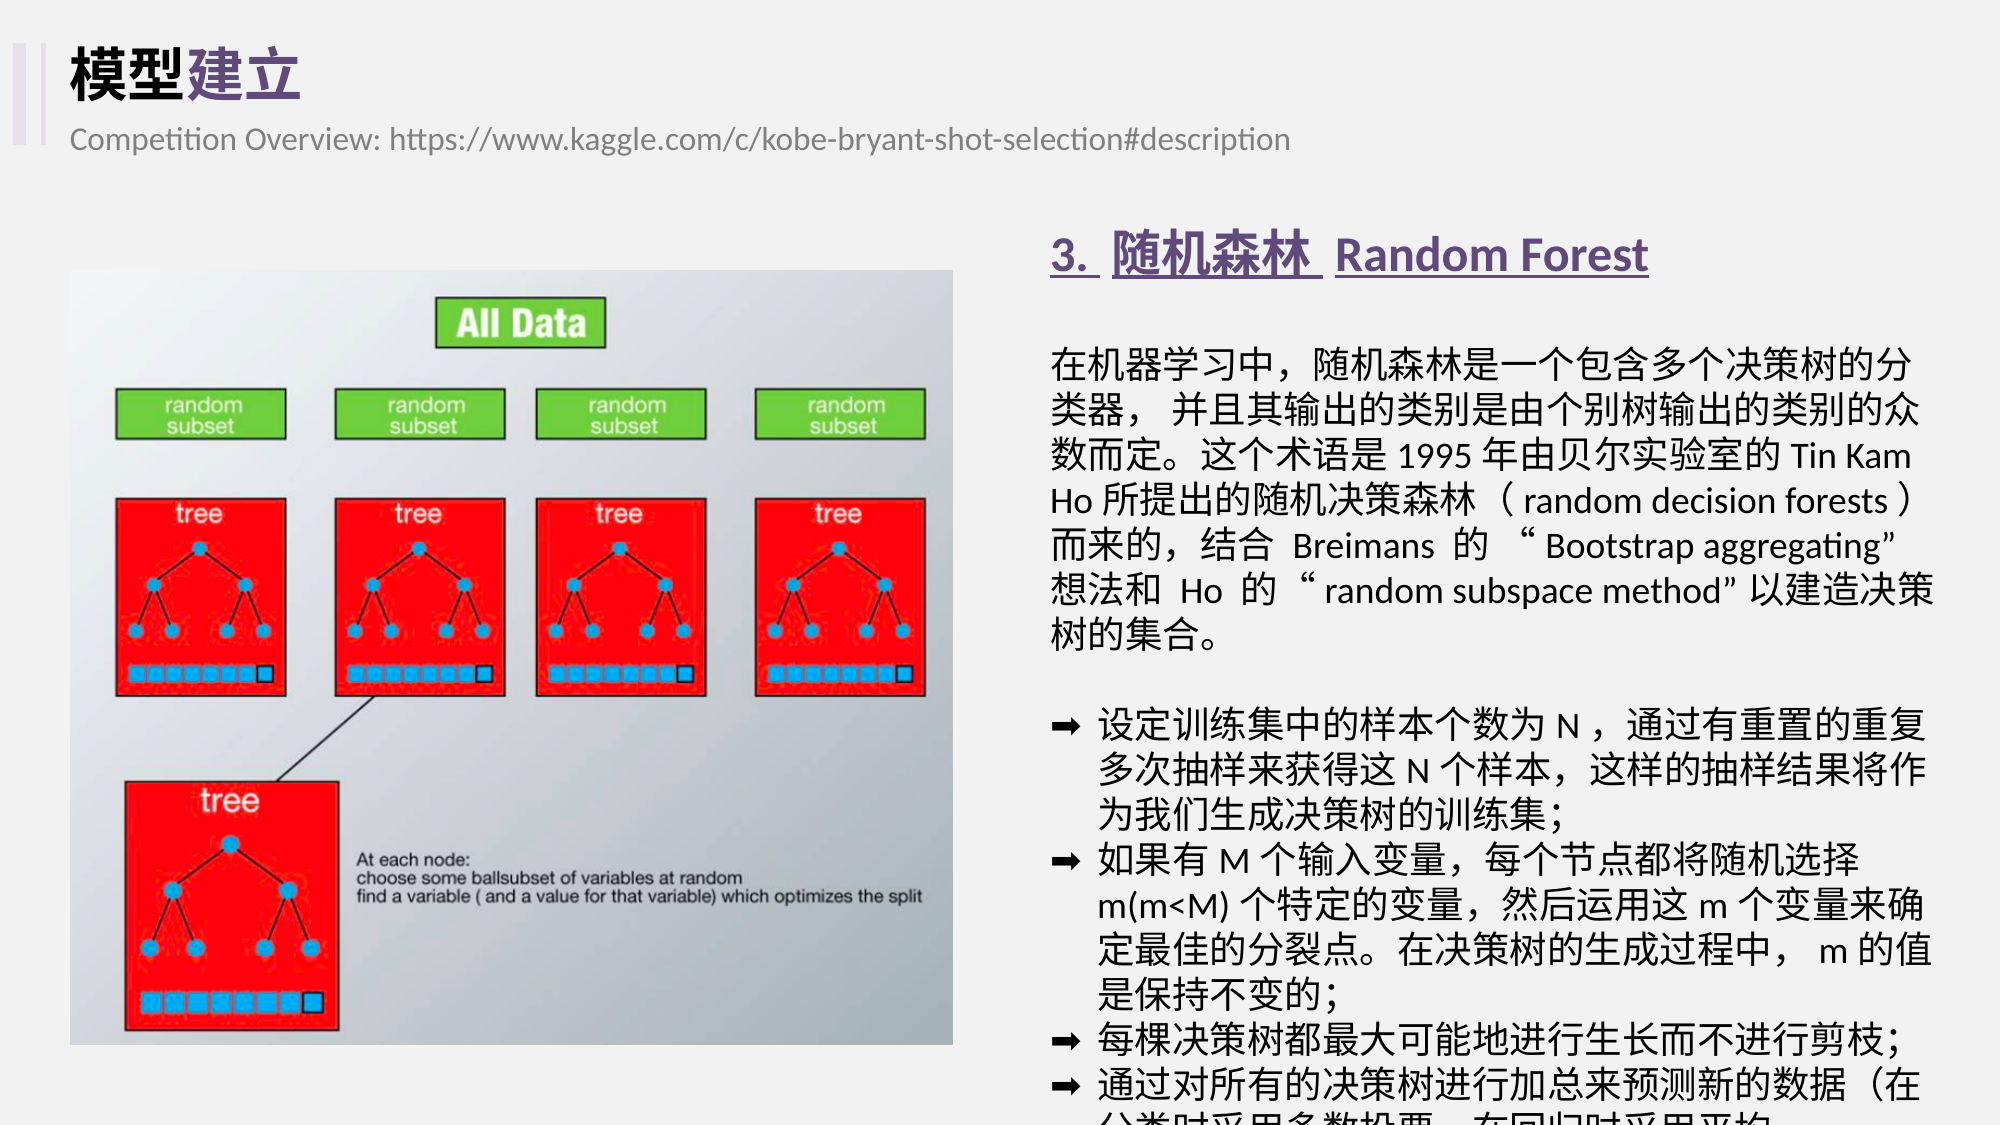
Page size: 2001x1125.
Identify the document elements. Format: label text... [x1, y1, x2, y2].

text_box Competition Overview: https://www.kaggle.com/c/kobe-bryant-shot-selection#description [55, 109, 1627, 193]
picture [70, 270, 953, 1045]
text_box 3. 随机森林 Random Forest 在机器学习中，随机森林是一个包含多个决策树的分类器， 并且其输出的类别是由个别树输出的类别的众数而定。这个术语是1995年由贝尔实验室的Tin Kam Ho所提出的随机决策森林（random decision forests）而来的，结合 Breimans 的 “Bootstrap aggregating” 想法和 Ho 的“random subspace method”以建造决策树的集合。 设定训练集中的样本个数为N，通过有重置的重复多次抽样来获得这N个样本，这样的抽样结果将作为我们生成决策树的训练集； 如果有M个输入变量，每个节点都将随机选择m(m<M)个特定的变量，然后运用这m个变量来确定最佳的分裂点。在决策树的生成过程中，m的值是保持不变的； 每棵决策树都最大可能地进行生长而不进行剪枝； 通过对所有的决策树进行加总来预测新的数据（在分类时采用多数投票，在回归时采用平均。 [1035, 213, 1959, 1125]
text_box 模型建立 [54, 30, 1457, 110]
